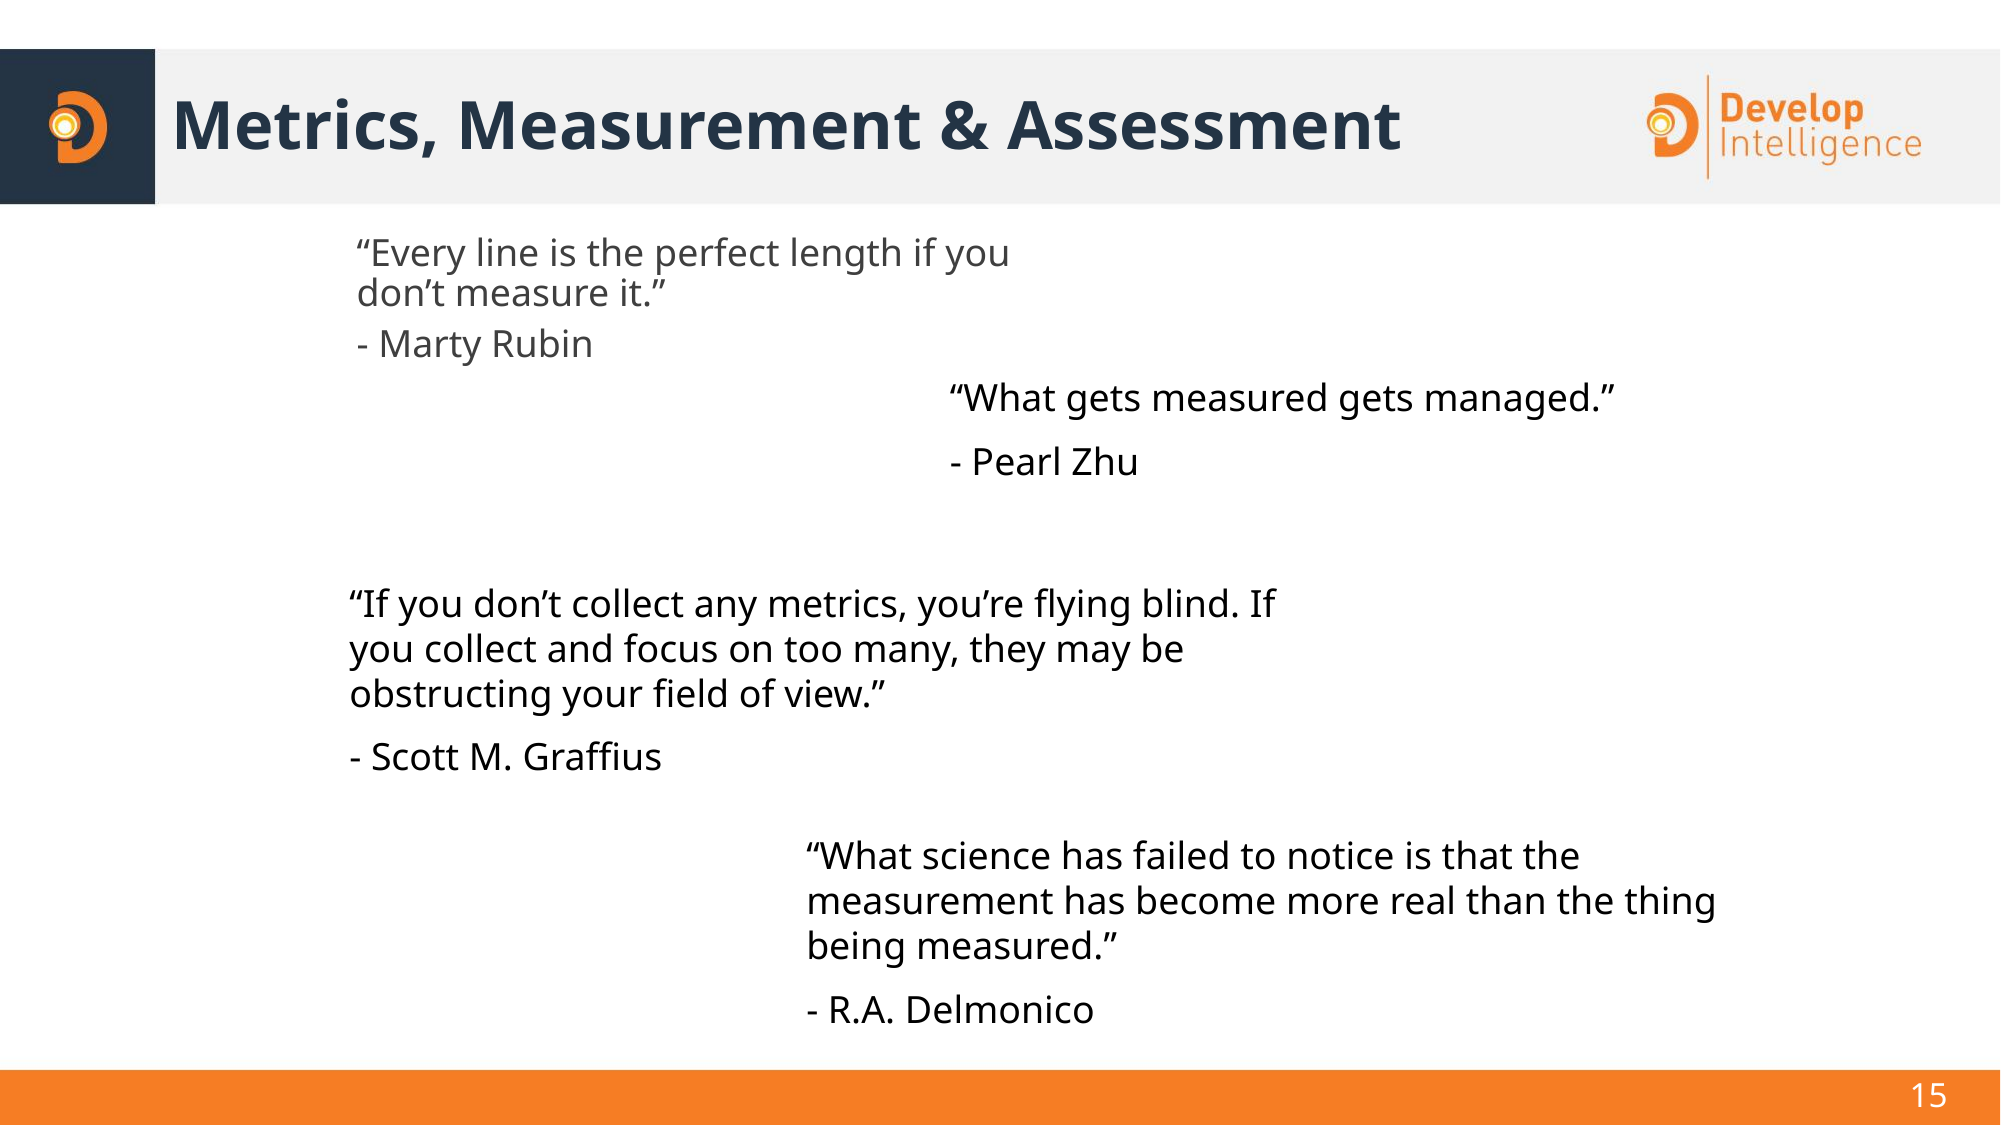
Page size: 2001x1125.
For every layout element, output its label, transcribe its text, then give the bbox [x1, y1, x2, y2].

text_box “What science has failed to notice is that the measurement has become more real than the thing being measured.” - R.A. Delmonico [736, 824, 1731, 1049]
slide_number 15 [1860, 1072, 1998, 1122]
list “Every line is the perfect length if you don’t measure it.” - Marty Rubin [279, 226, 1047, 411]
picture [0, 0, 2001, 1125]
text_box “If you don’t collect any metrics, you’re flying blind. If you collect and focus on too many, they may be obstructing your field of view.” - Scott M. Graffius [279, 572, 1291, 801]
title Metrics, Measurement & Assessment [156, 53, 1999, 203]
text_box “What gets measured gets managed.” - Pearl Zhu [879, 366, 1702, 510]
